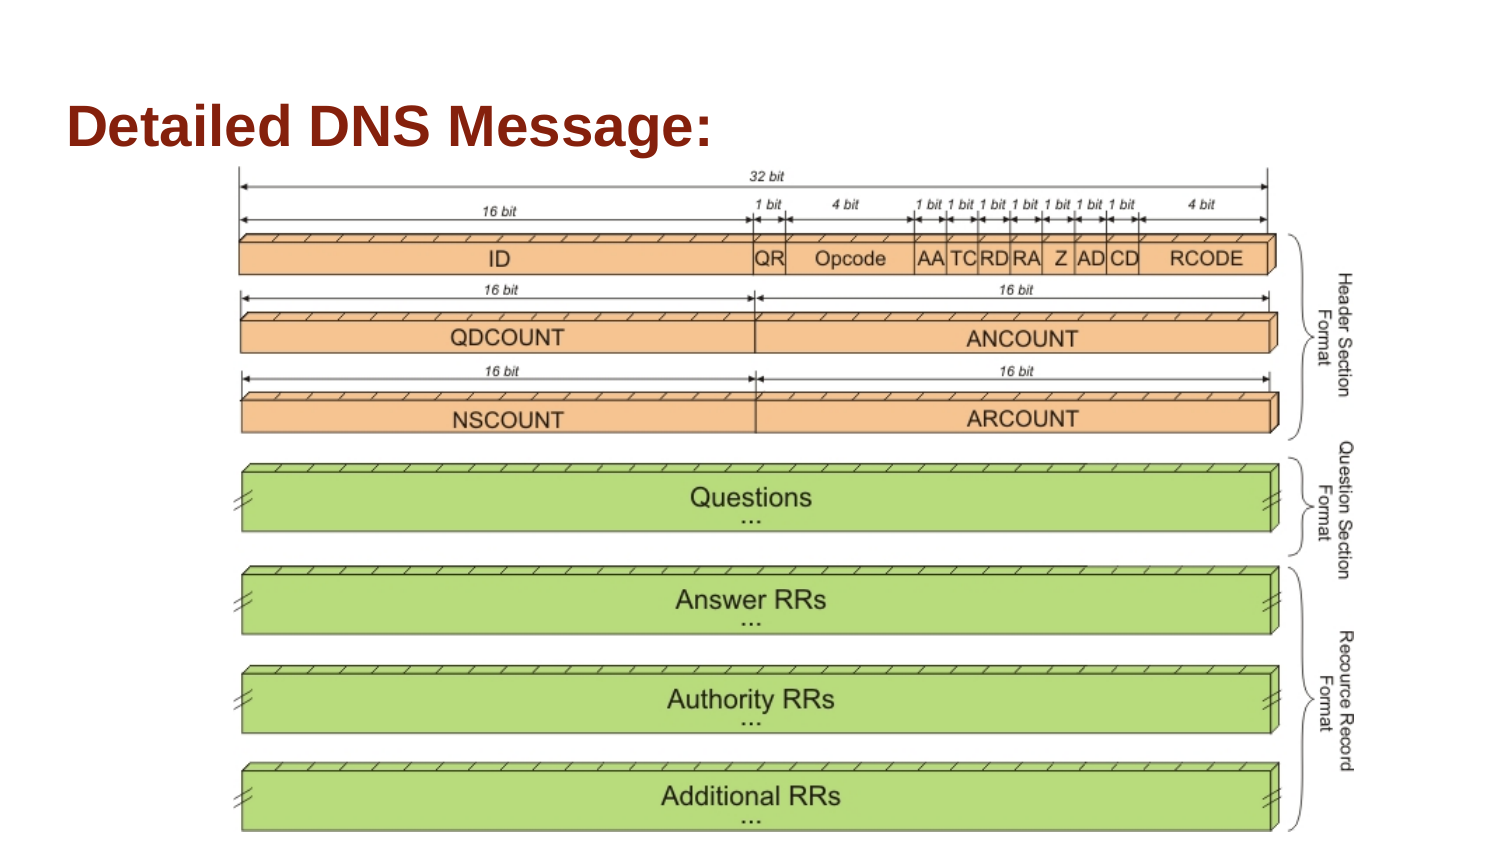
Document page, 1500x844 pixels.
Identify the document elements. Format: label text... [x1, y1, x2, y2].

title Detailed DNS Message: [51, 72, 1449, 167]
picture [233, 166, 1355, 833]
